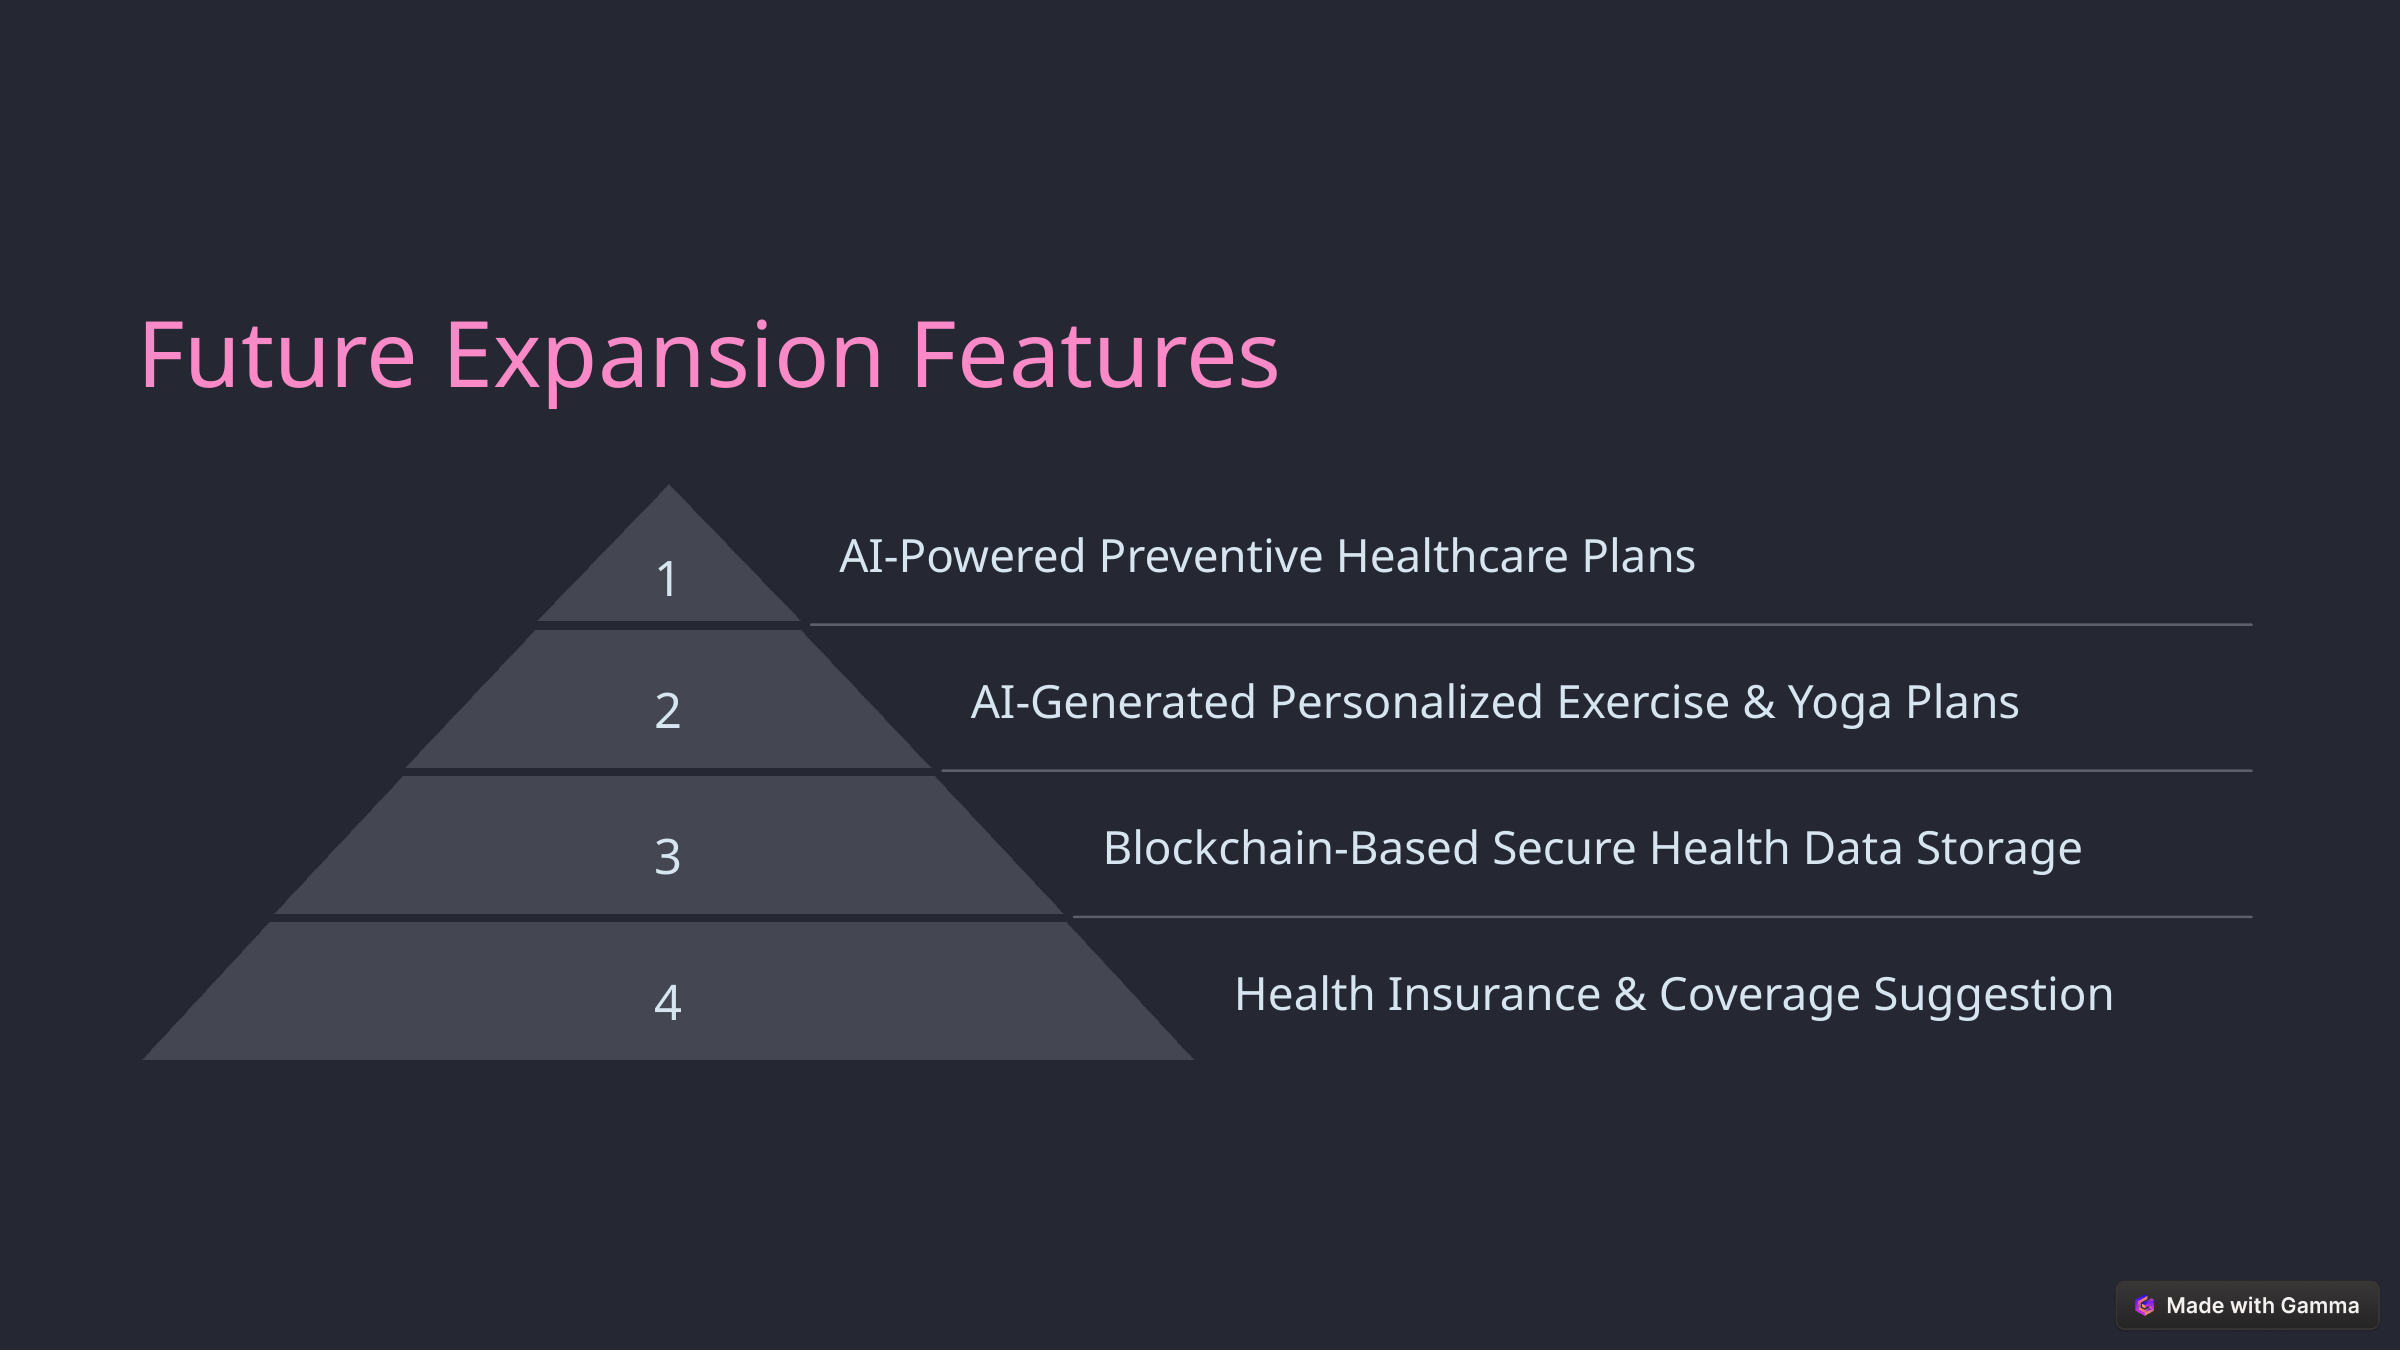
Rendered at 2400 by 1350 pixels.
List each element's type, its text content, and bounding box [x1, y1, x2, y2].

picture [405, 630, 932, 768]
text_box AI-Powered Preventive Healthcare Plans [839, 523, 1705, 582]
text_box Health Insurance & Coverage Suggestion [1233, 962, 2107, 1020]
picture [2106, 1271, 2389, 1339]
picture [274, 776, 1064, 914]
picture [537, 484, 801, 621]
text_box [1072, 915, 2253, 919]
text_box Future Expansion Features [137, 290, 1285, 407]
text_box AI-Generated Personalized Exercise & Yoga Plans [970, 670, 2029, 728]
text_box Blockchain-Based Secure Health Data Storage [1102, 816, 2087, 874]
picture [142, 922, 1195, 1060]
